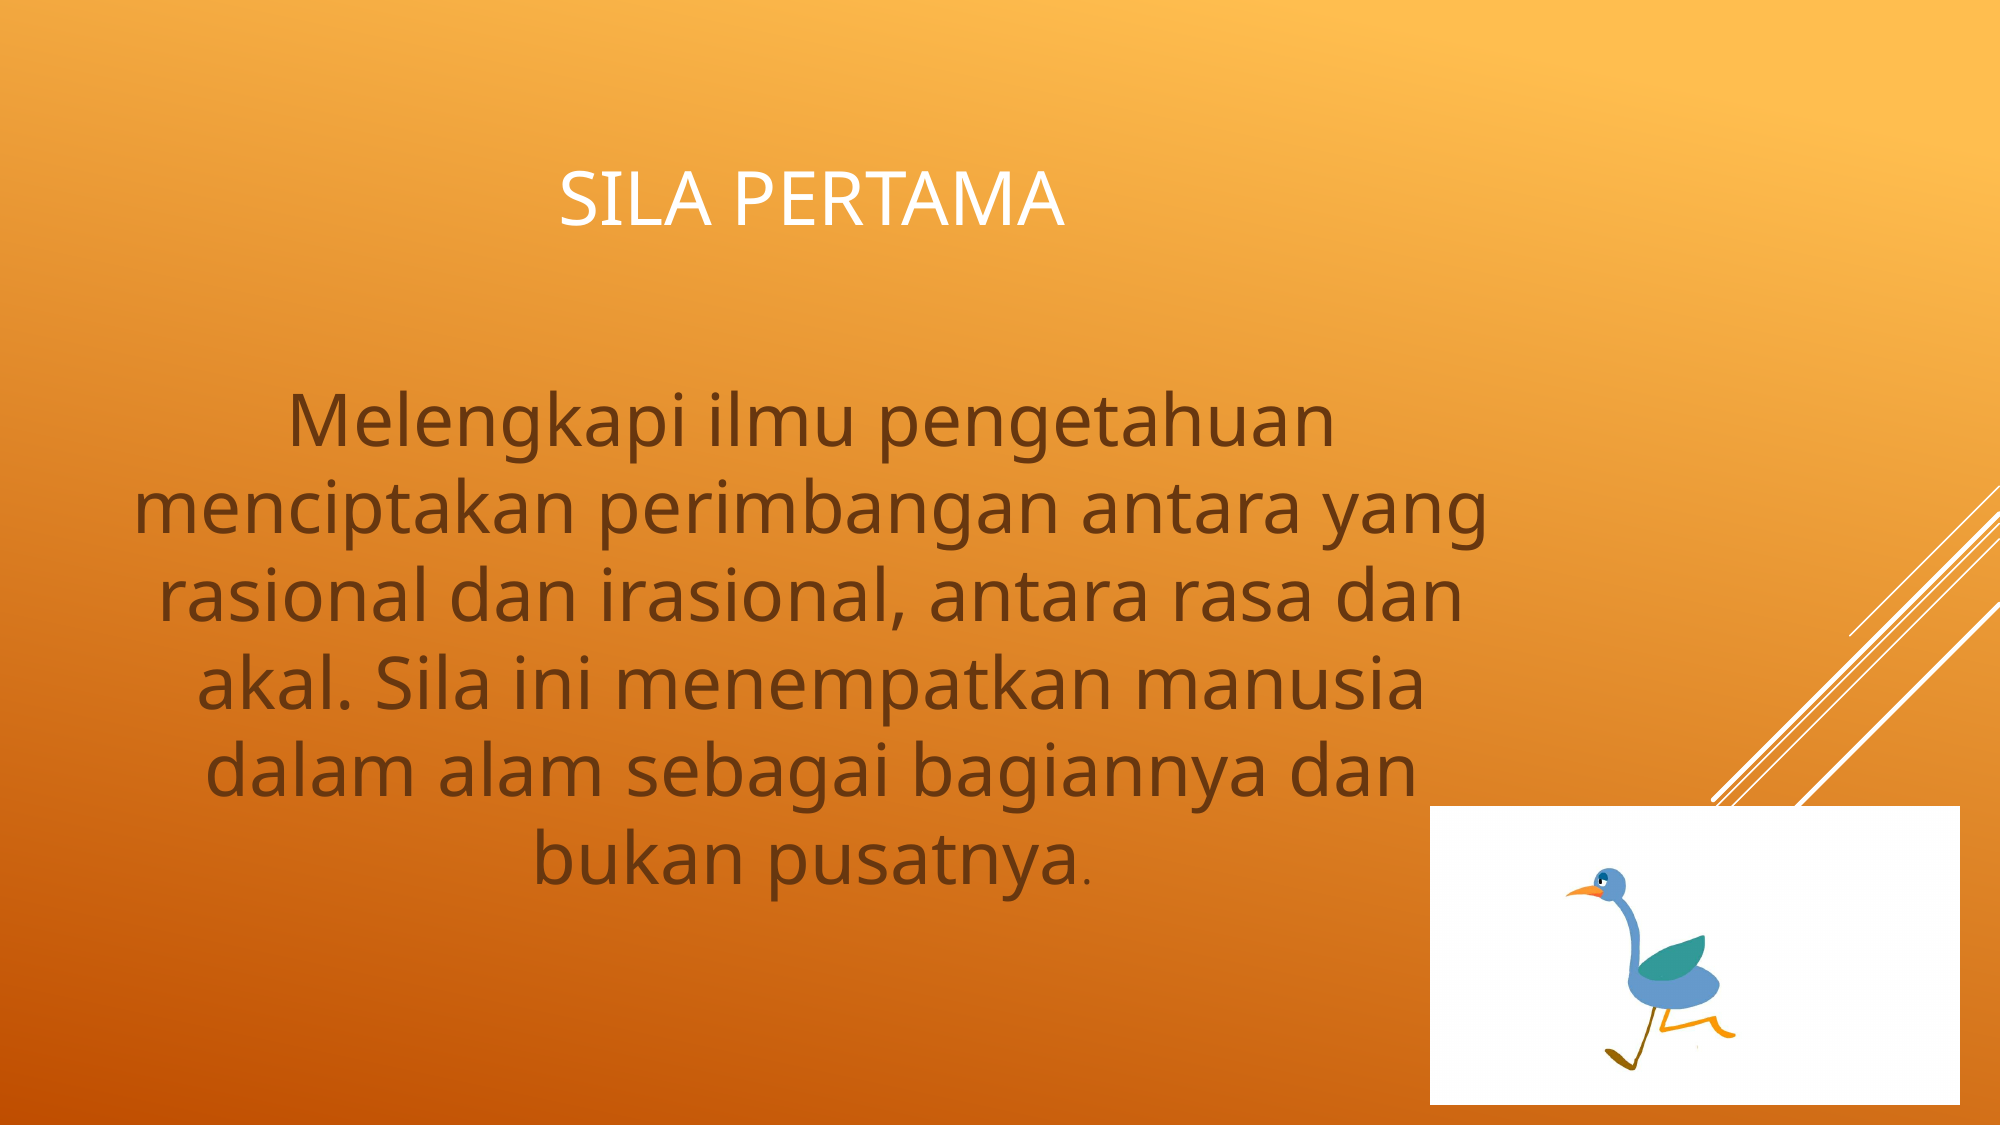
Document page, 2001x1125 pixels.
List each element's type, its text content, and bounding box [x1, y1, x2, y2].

picture [1429, 805, 1961, 1105]
list Melengkapi ilmu pengetahuan menciptakan perimbangan antara yang rasional dan irasional, antara rasa dan akal. Sila ini menempatkan manusia dalam alam sebagai bagiannya dan bukan pusatnya. [112, 365, 1513, 959]
title Sila pertama [112, 72, 1513, 320]
